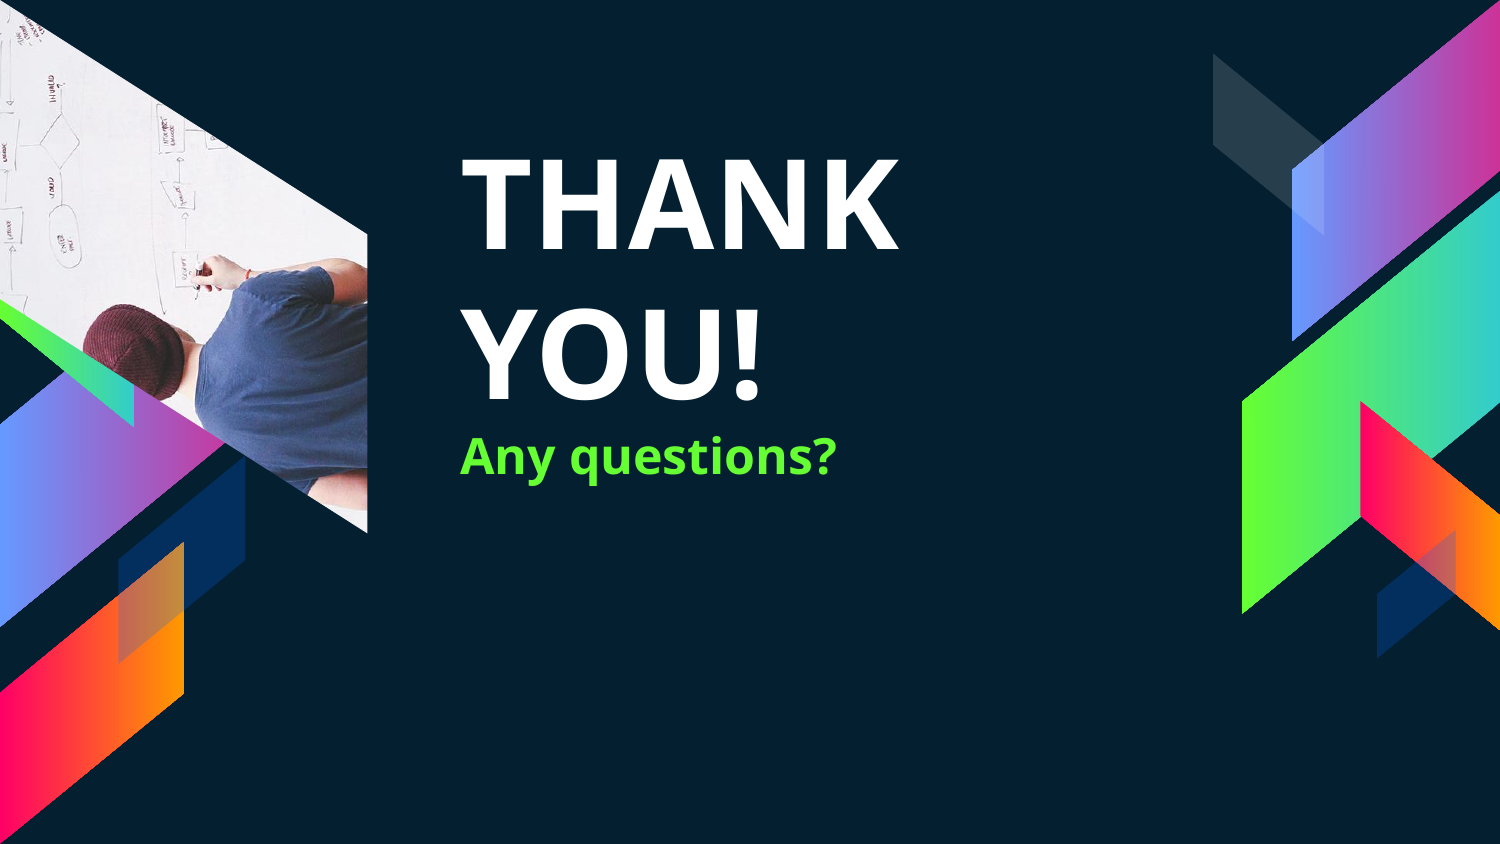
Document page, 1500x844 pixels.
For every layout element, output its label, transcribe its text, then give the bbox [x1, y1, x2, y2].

subtitle Any questions? [445, 409, 1256, 648]
title THANK YOU! [455, 249, 1214, 409]
picture [0, 0, 451, 534]
